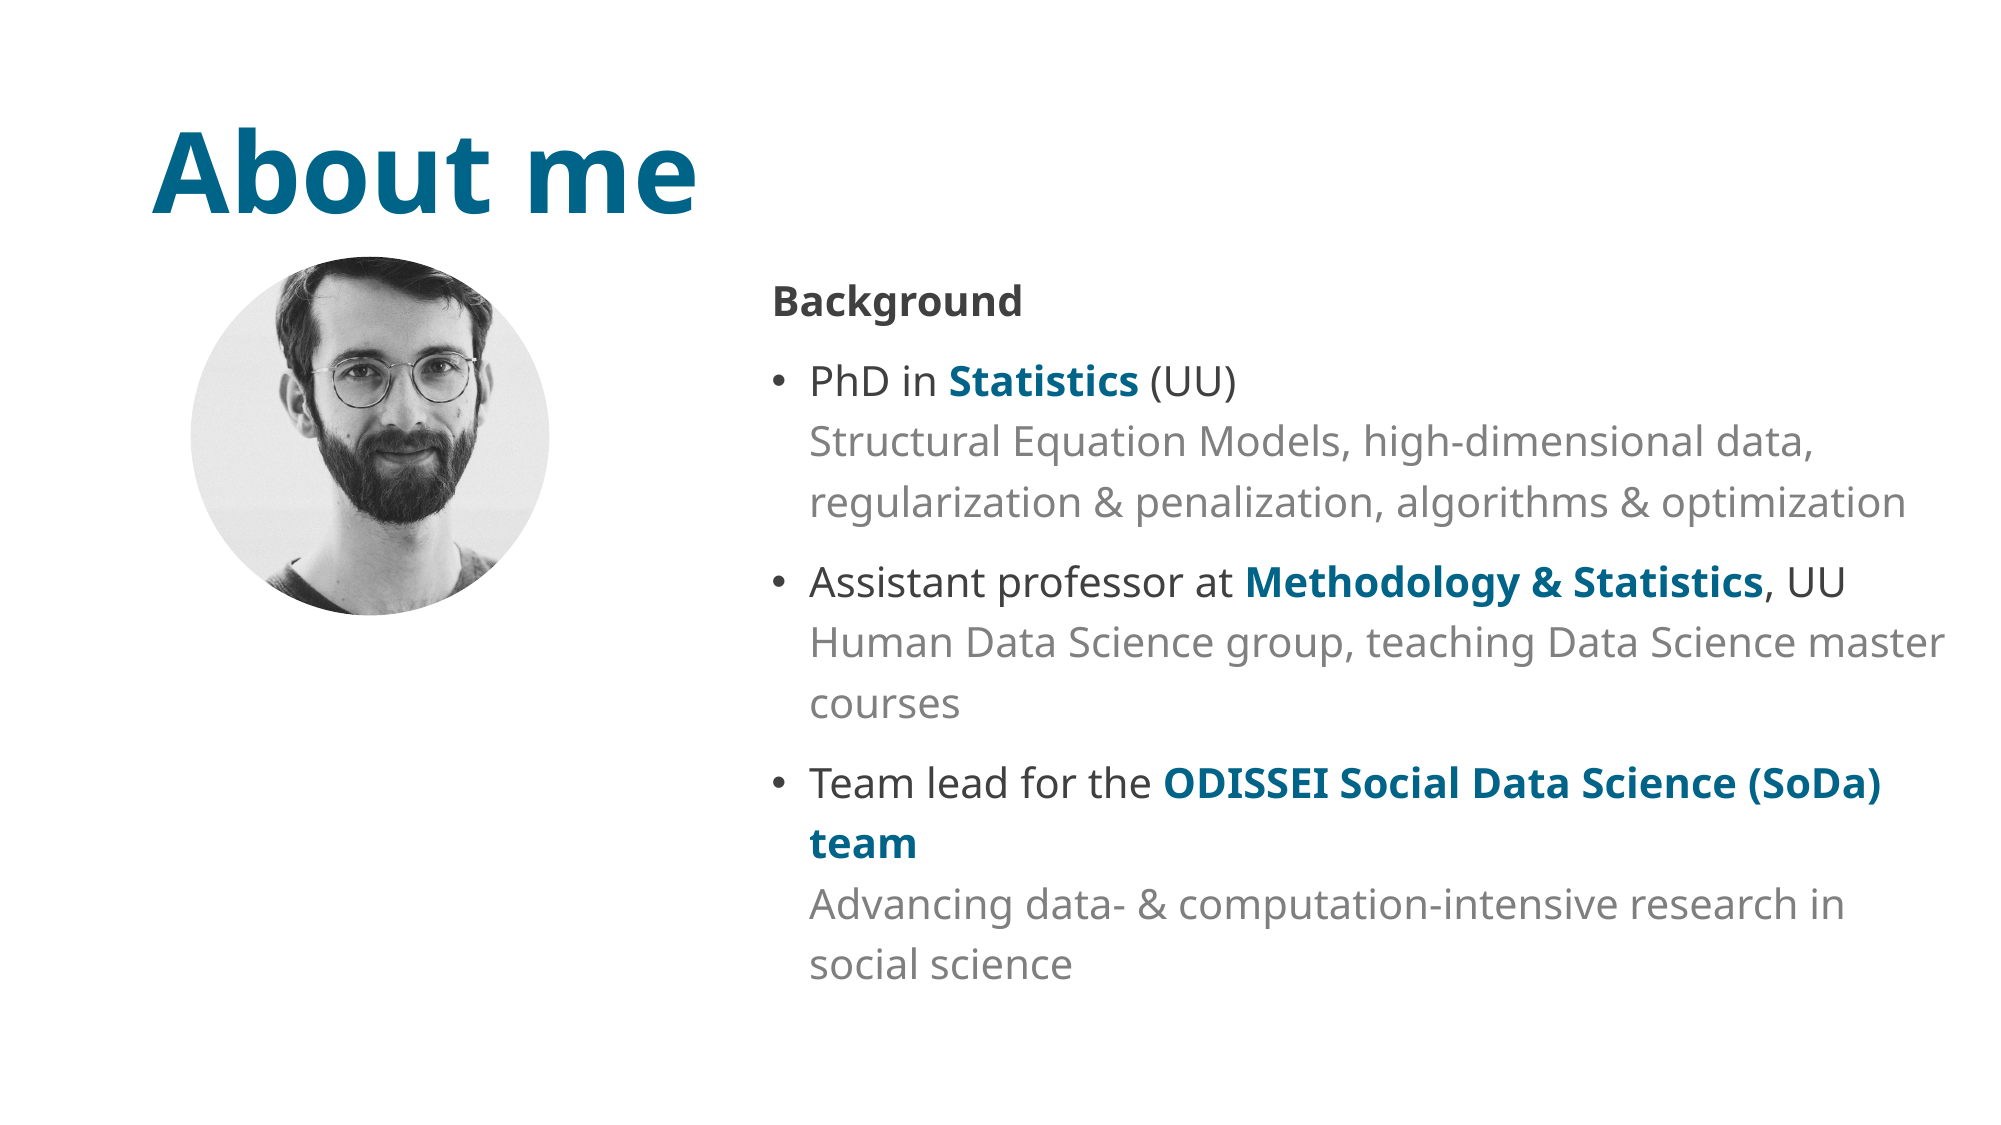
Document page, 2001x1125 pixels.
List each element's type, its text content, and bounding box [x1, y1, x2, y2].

picture [190, 256, 550, 616]
title About me [137, 59, 1863, 278]
list Background PhD in Statistics (UU) Structural Equation Models, high-dimensional data, regularization & penalization, algorithms & optimization Assistant professor at Methodology & Statistics, UU Human Data Science group, teaching Data Science master courses Team lead for the ODISSEI Social Data Science (SoDa) team Advancing data- & computation-intensive research in social science [756, 256, 1969, 1088]
